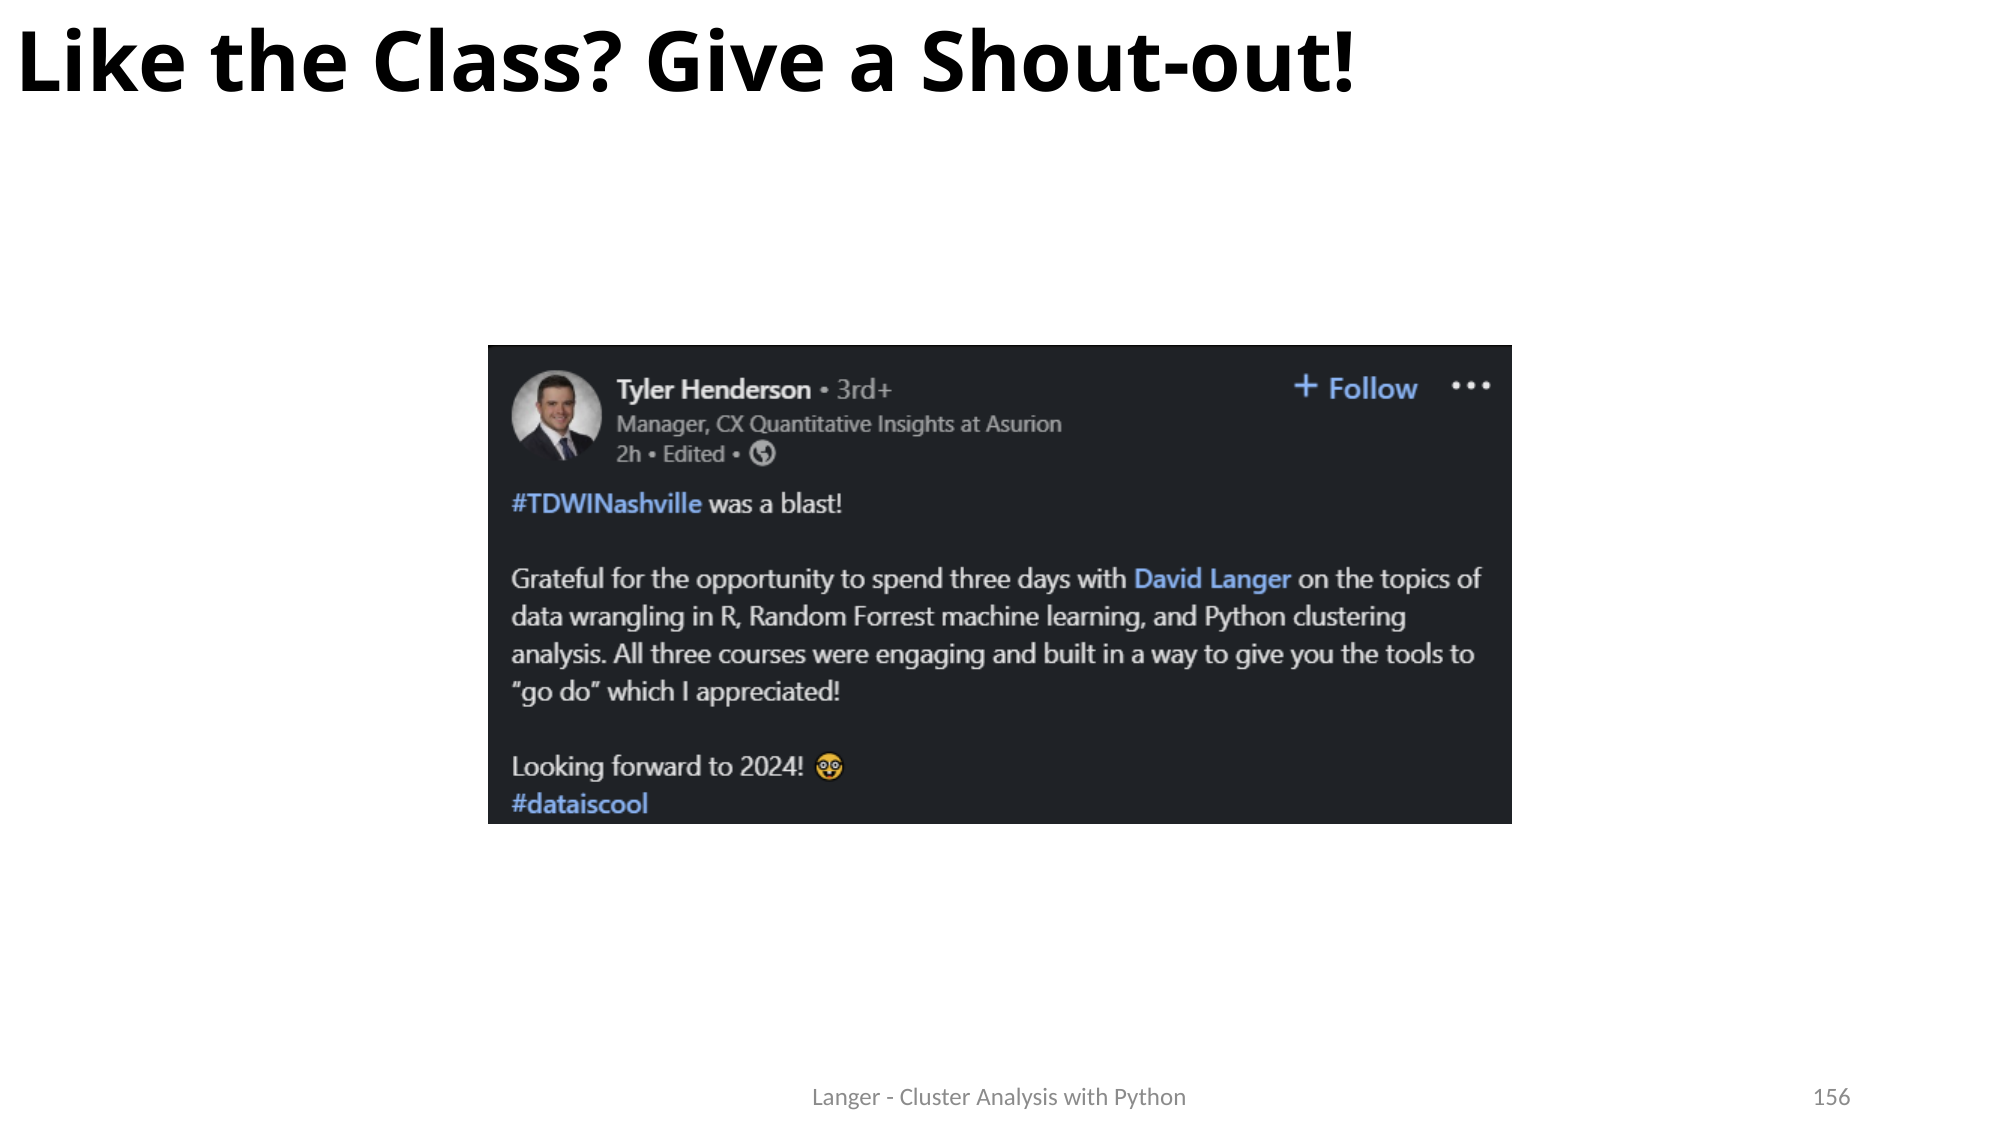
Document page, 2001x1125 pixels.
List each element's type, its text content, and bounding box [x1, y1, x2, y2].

footer Langer - Cluster Analysis with Python [662, 1065, 1338, 1125]
title Like the Class? Give a Shout-out! [0, 3, 1597, 128]
slide_number 156 [1415, 1065, 1866, 1125]
picture [488, 345, 1512, 825]
